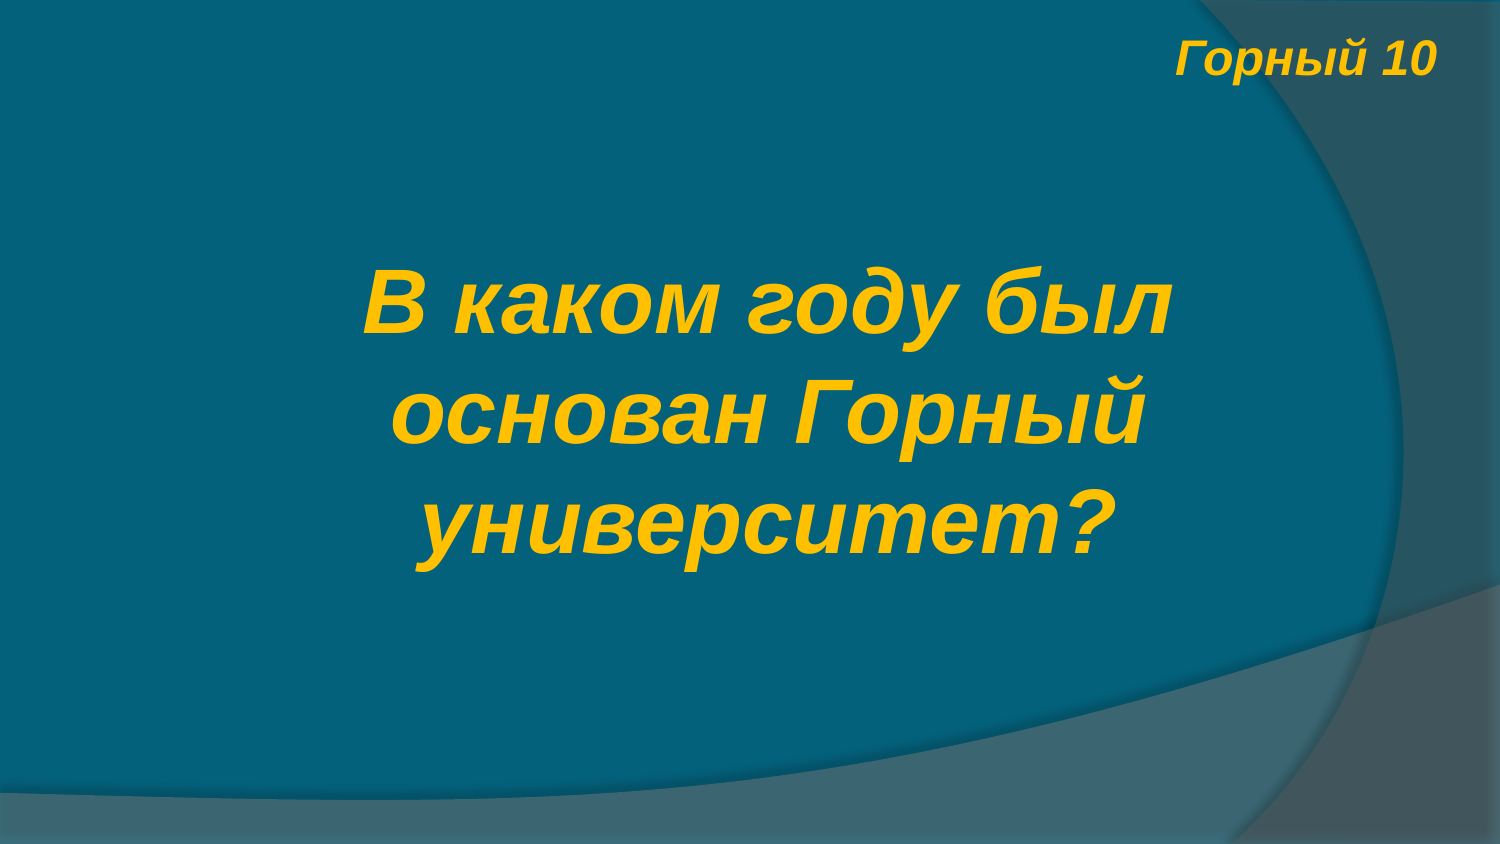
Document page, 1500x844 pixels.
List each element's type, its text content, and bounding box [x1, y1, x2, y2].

text_box Горный 10 [1160, 17, 1465, 93]
text_box В каком году был основан Горный университет? [212, 234, 1326, 579]
